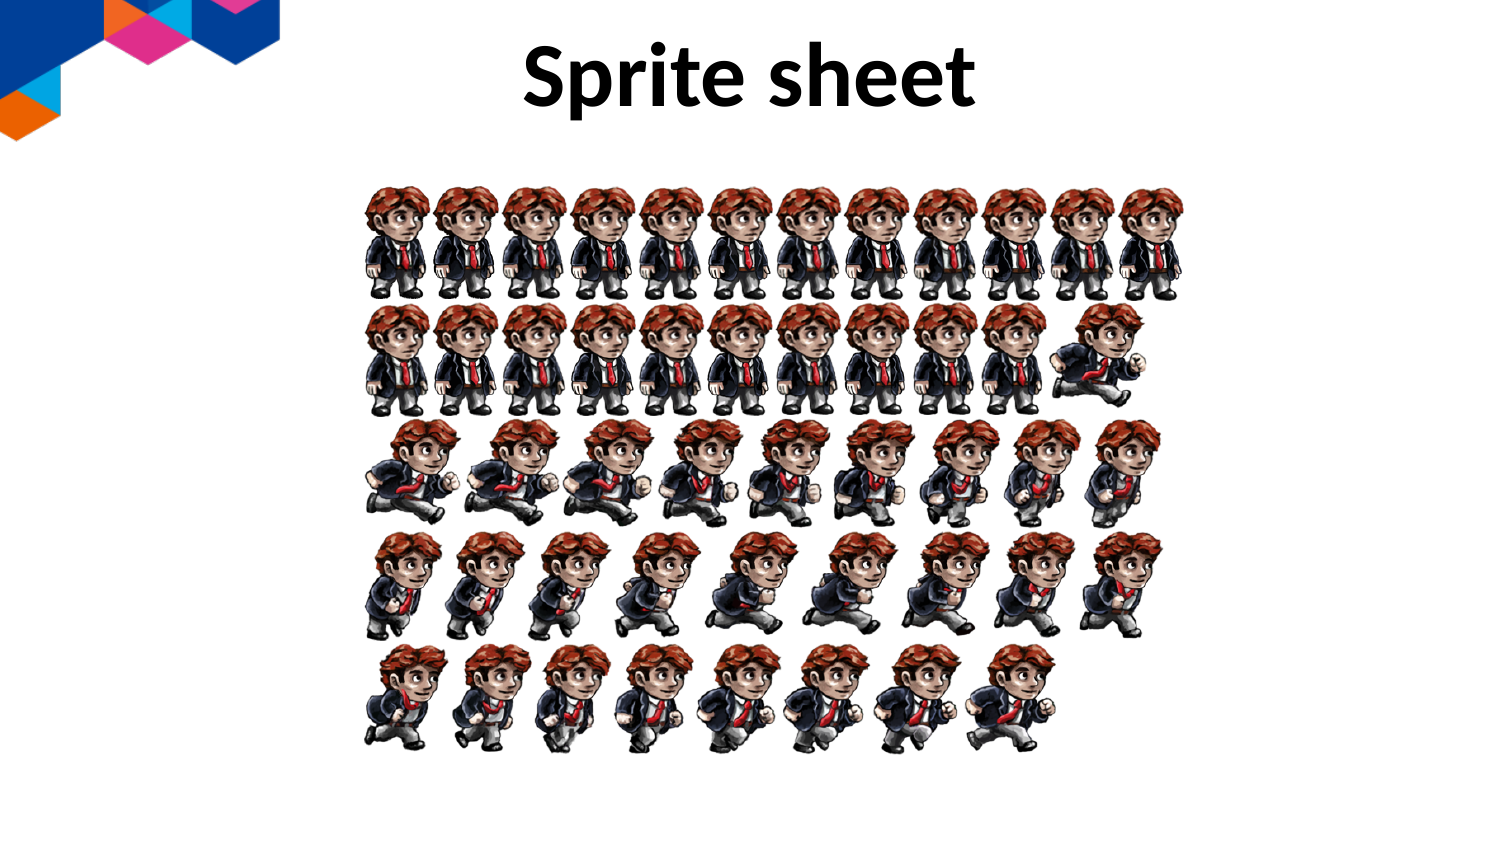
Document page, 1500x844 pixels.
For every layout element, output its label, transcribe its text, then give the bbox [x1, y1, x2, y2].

title Sprite sheet [0, 0, 1500, 141]
picture [0, 141, 1194, 791]
